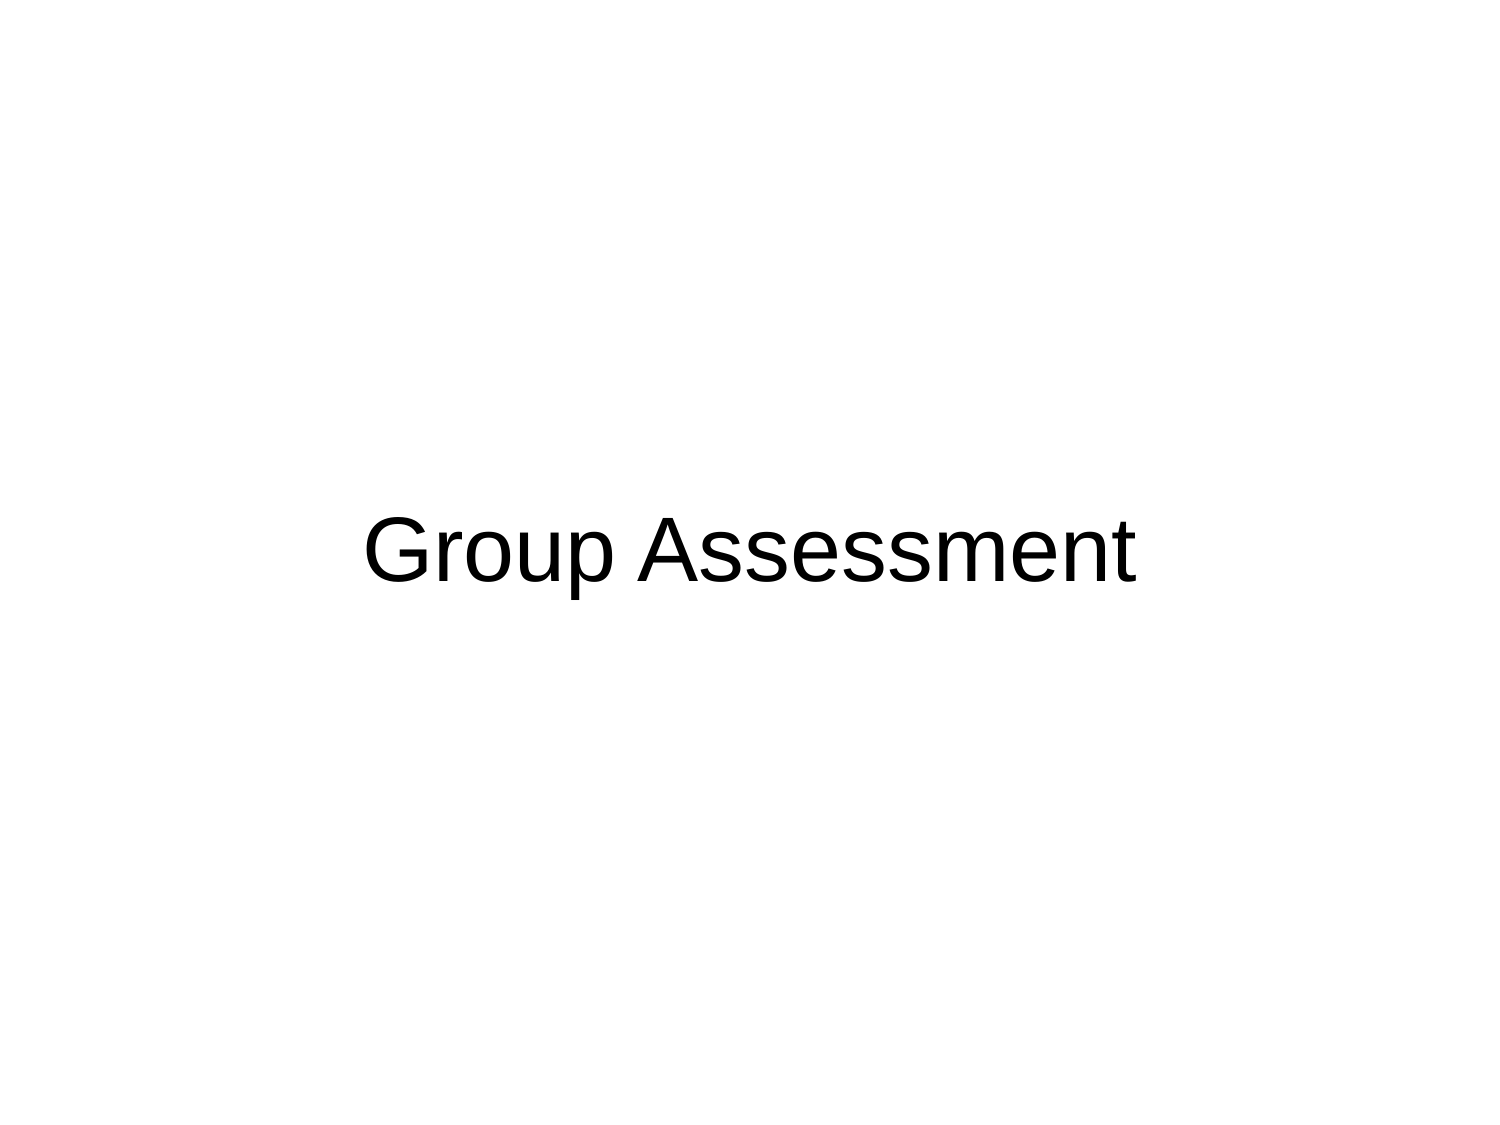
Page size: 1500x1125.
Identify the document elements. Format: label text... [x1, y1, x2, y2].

list Group Assessment [75, 262, 1425, 1005]
